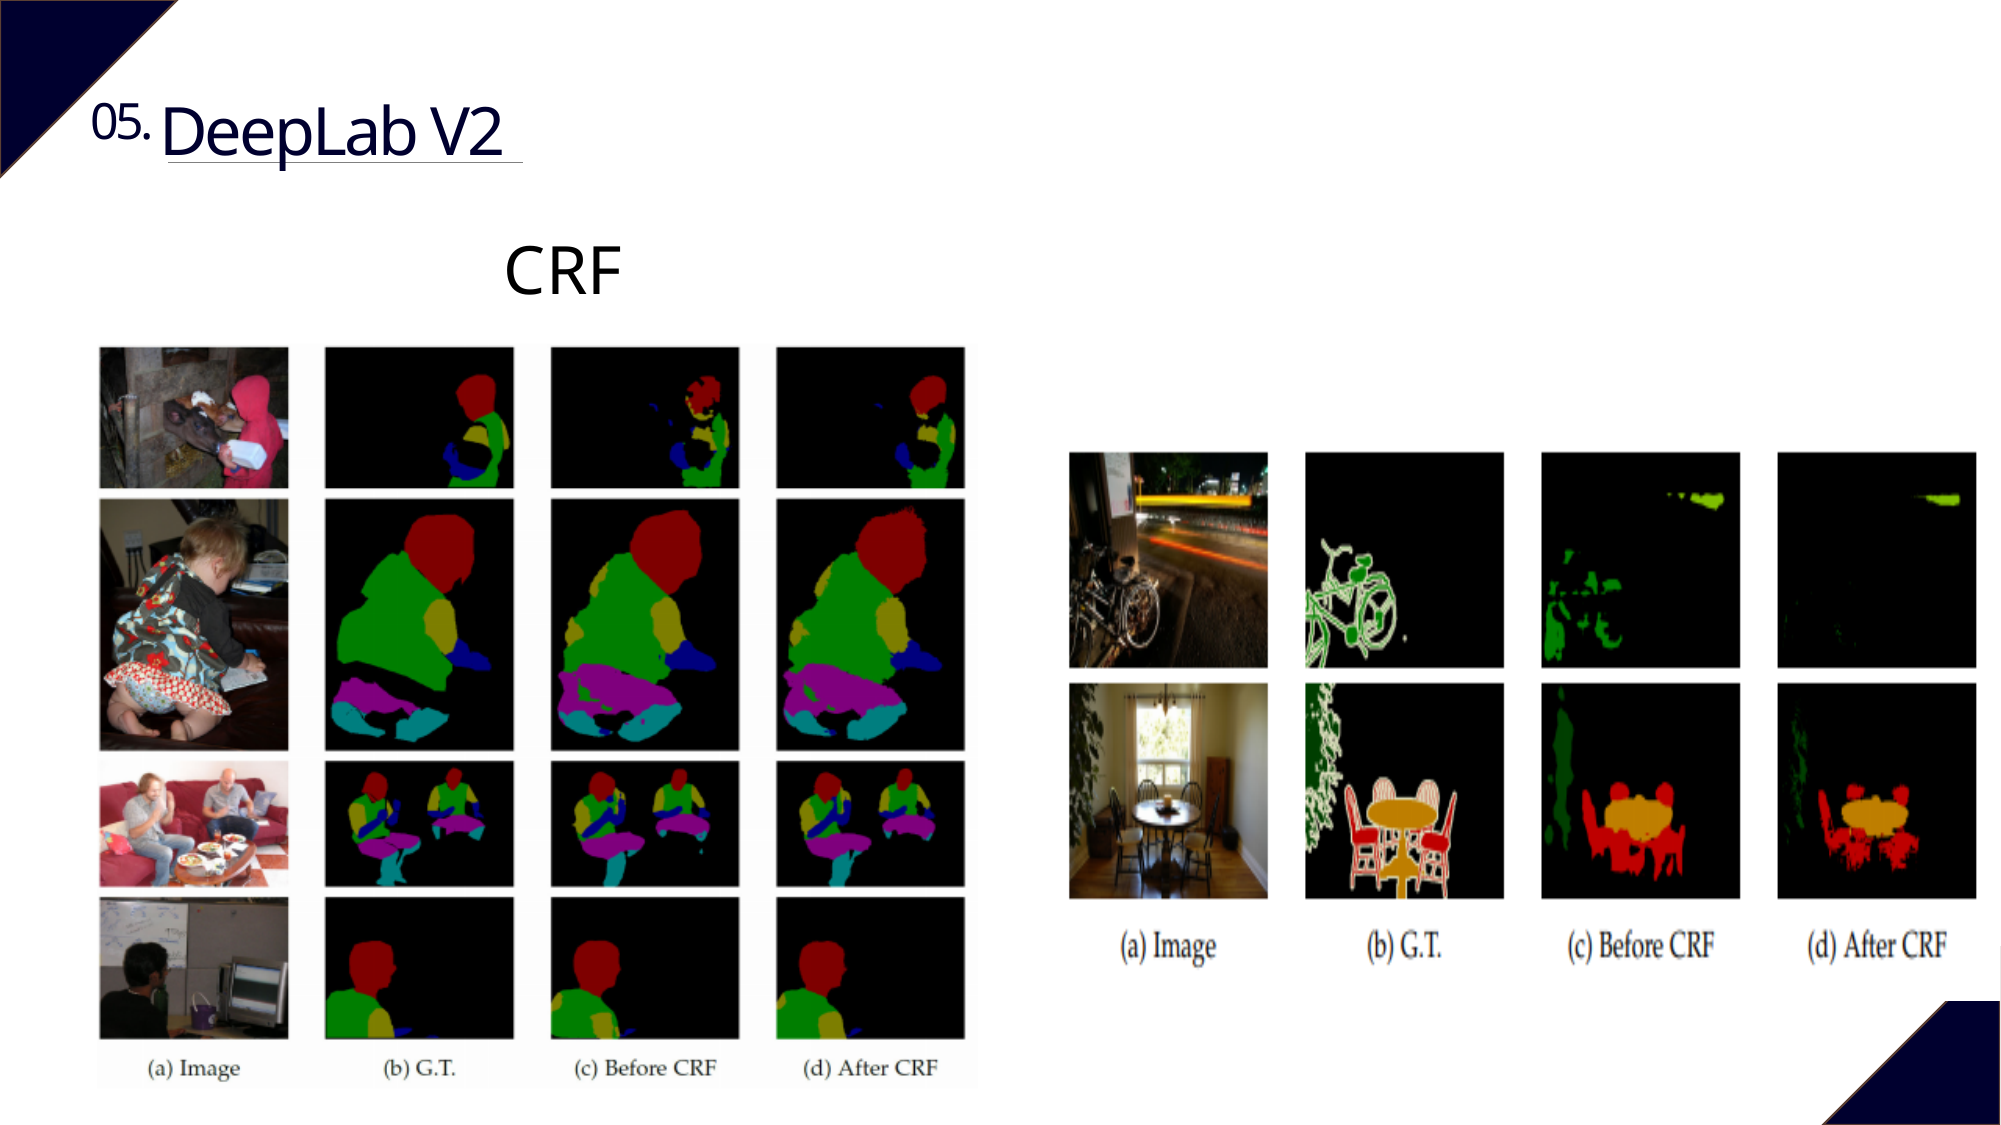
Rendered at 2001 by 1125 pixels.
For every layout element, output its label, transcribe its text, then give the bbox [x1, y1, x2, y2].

picture [1057, 410, 2000, 1001]
text_box DeepLab V2 [144, 81, 521, 177]
text_box 05. [75, 81, 170, 157]
text_box CRF [489, 220, 2000, 316]
picture [78, 321, 978, 1093]
